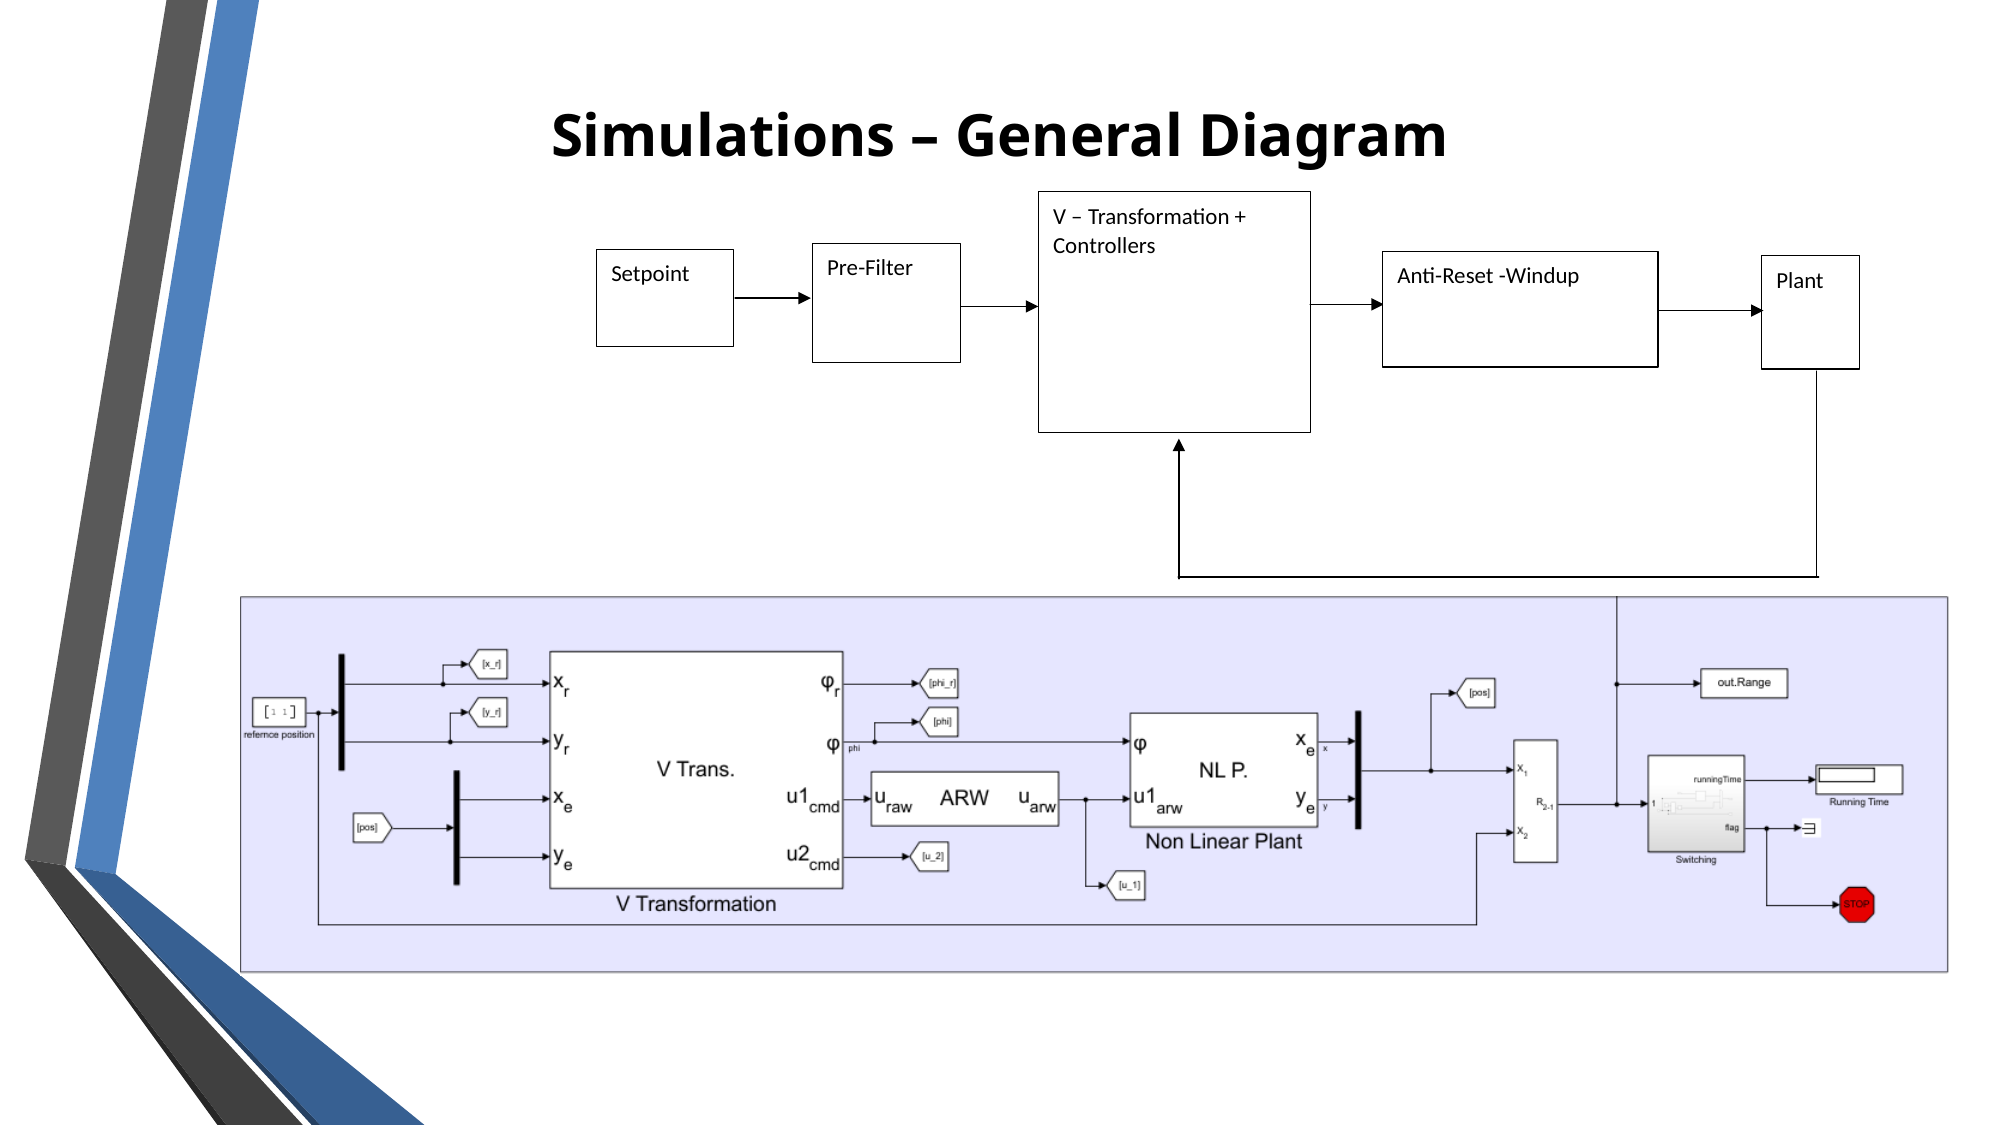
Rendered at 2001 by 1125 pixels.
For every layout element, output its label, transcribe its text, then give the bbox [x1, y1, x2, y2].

title Simulations – General Diagram [500, 56, 1499, 210]
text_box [596, 191, 1861, 579]
picture [240, 596, 1952, 976]
